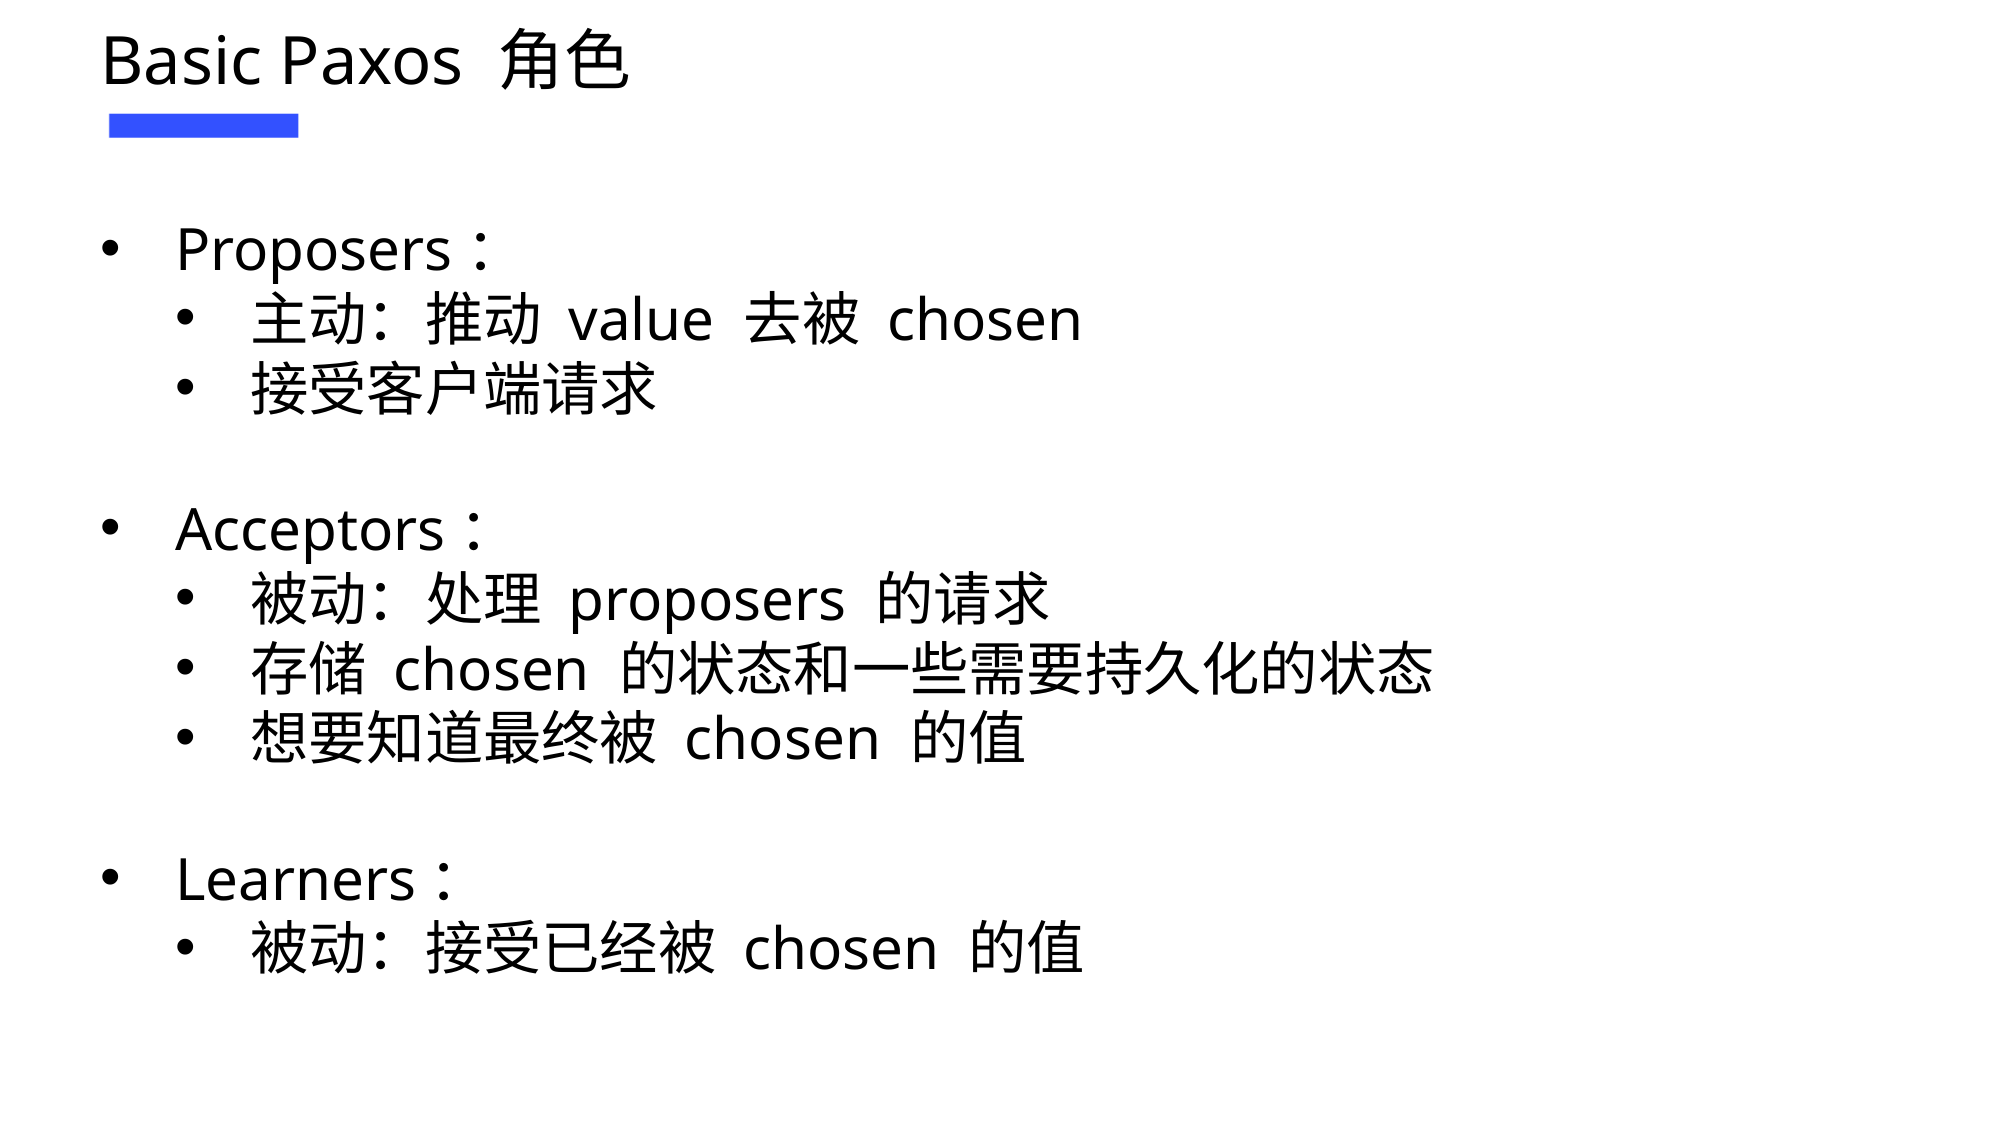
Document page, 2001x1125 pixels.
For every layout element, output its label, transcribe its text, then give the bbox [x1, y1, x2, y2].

text_box Basic Paxos 角色 [85, 10, 1082, 106]
picture [0, 90, 347, 162]
text_box Proposers： 主动：推动 value 去被 chosen 接受客户端请求 Acceptors： 被动：处理 proposers 的请求 存储 chosen 的状态和一些需要持久化的状态 想要知道最终被 chosen 的值 Learners： 被动：接受已经被 chosen 的值 [85, 204, 1545, 1059]
